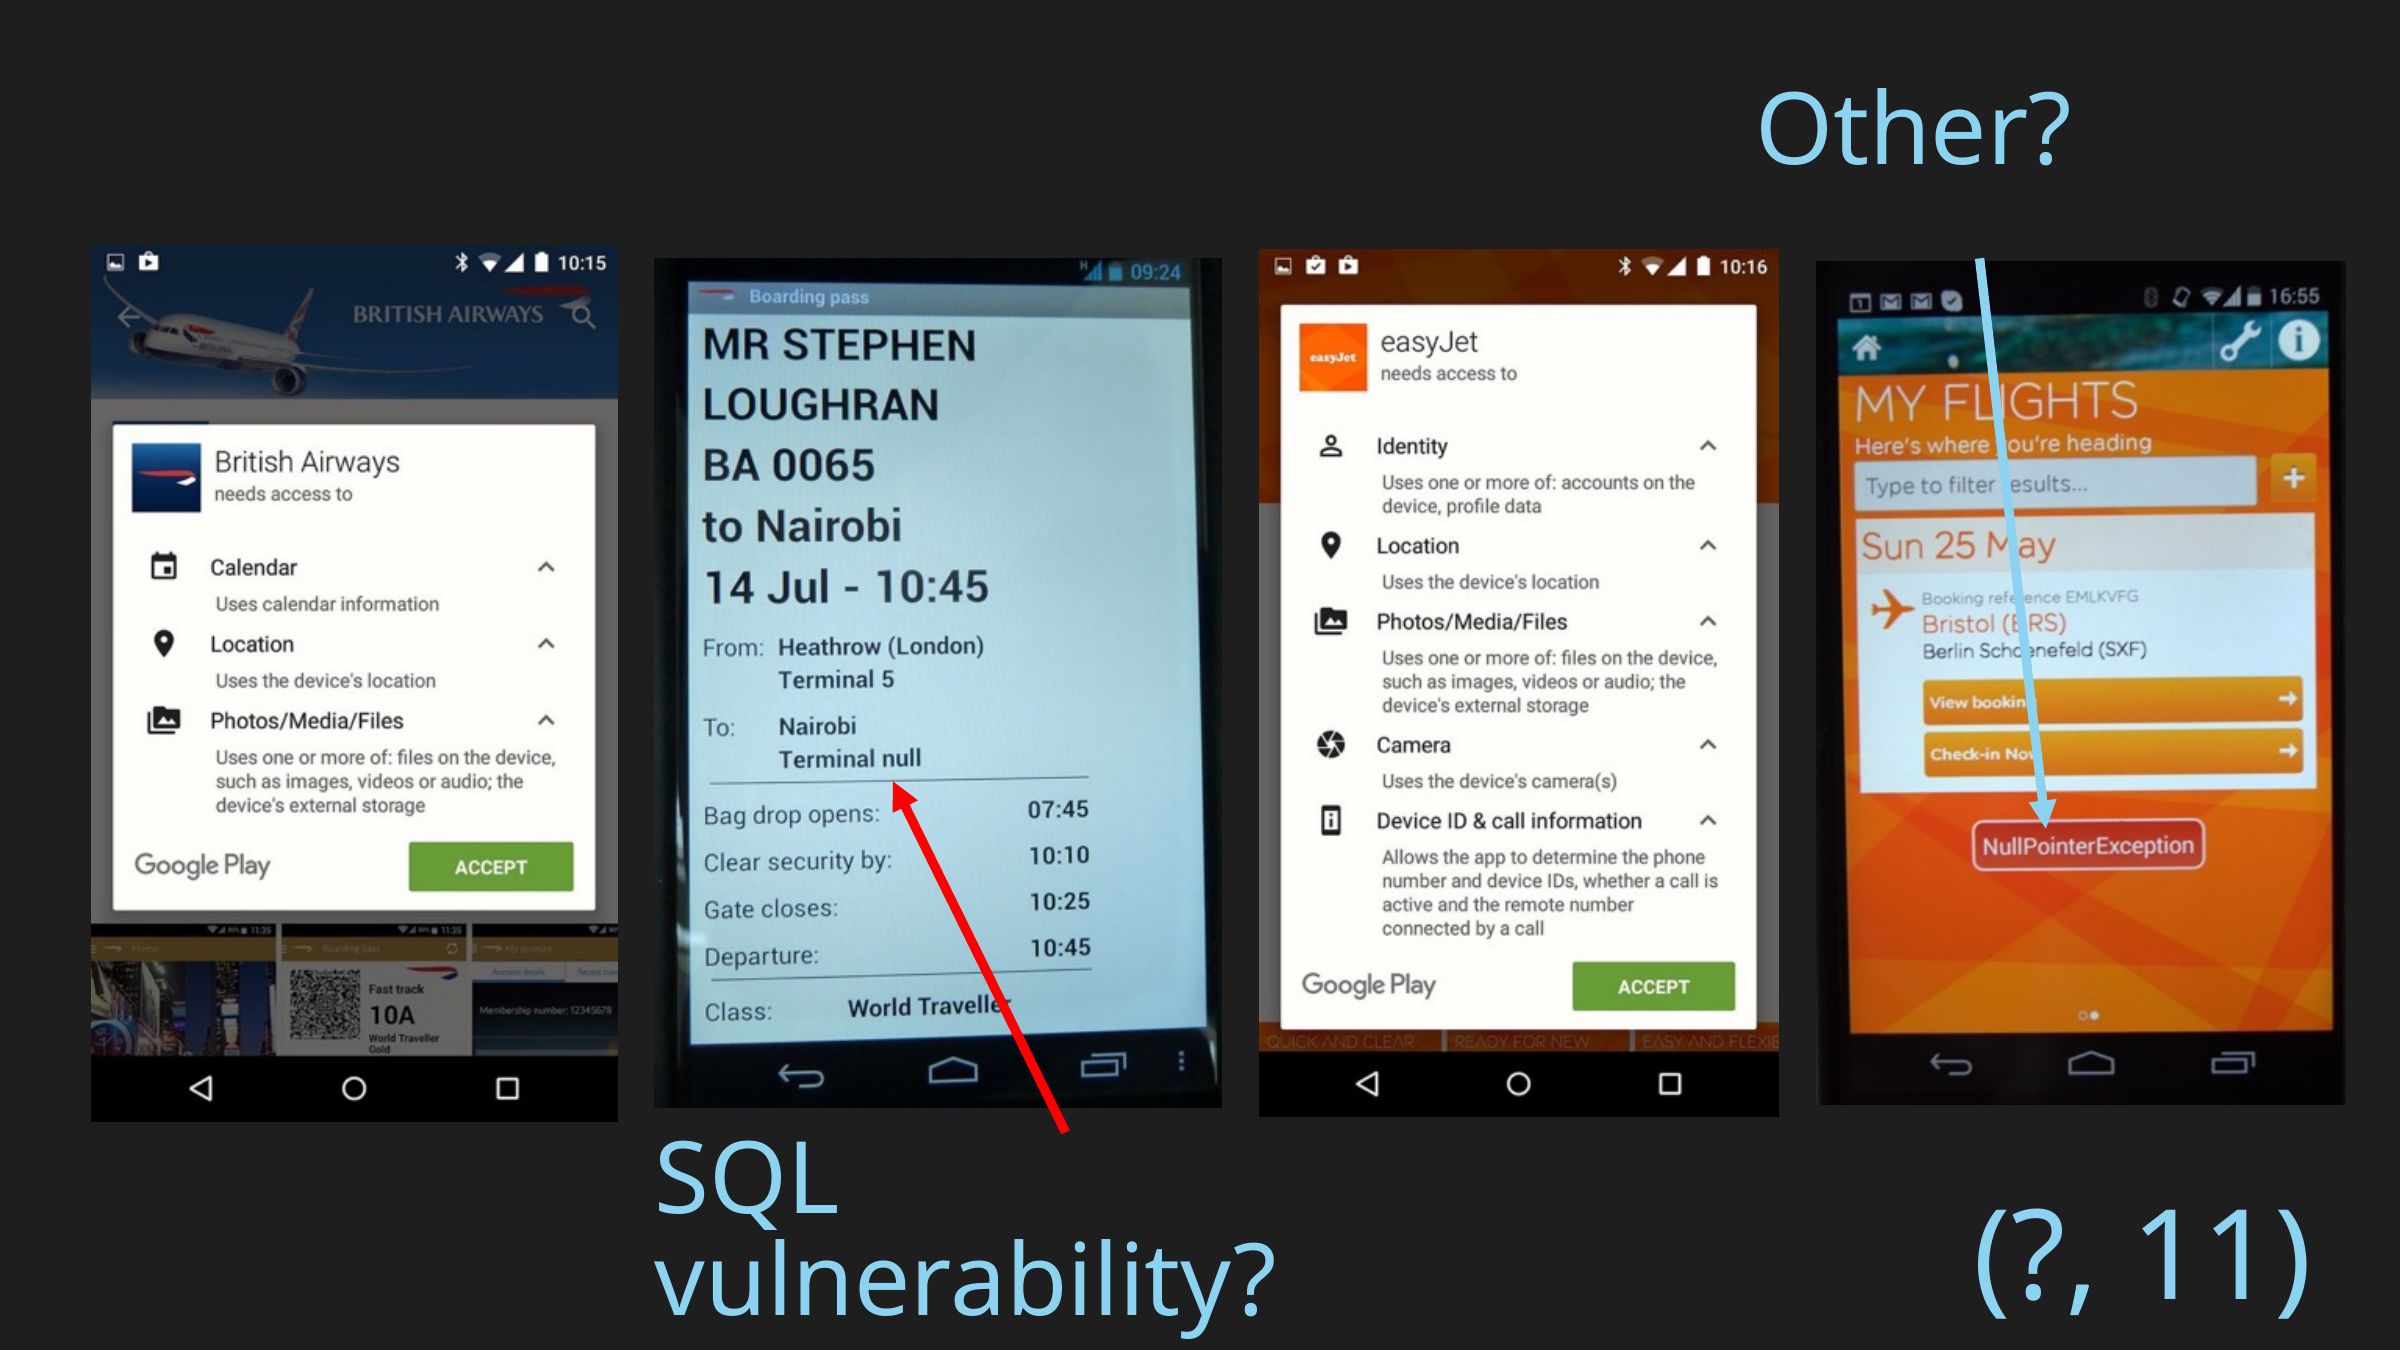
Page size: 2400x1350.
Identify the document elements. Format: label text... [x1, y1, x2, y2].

picture [1816, 260, 2346, 1106]
picture [91, 244, 618, 1122]
picture [1258, 249, 1779, 1117]
picture [654, 258, 1222, 1109]
text_box (?, 11) [1958, 1167, 2327, 1333]
text_box Other? [1755, 83, 2322, 186]
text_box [892, 781, 1066, 1133]
text_box SQL vulnerability? [654, 1132, 1477, 1337]
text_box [1979, 258, 2046, 829]
